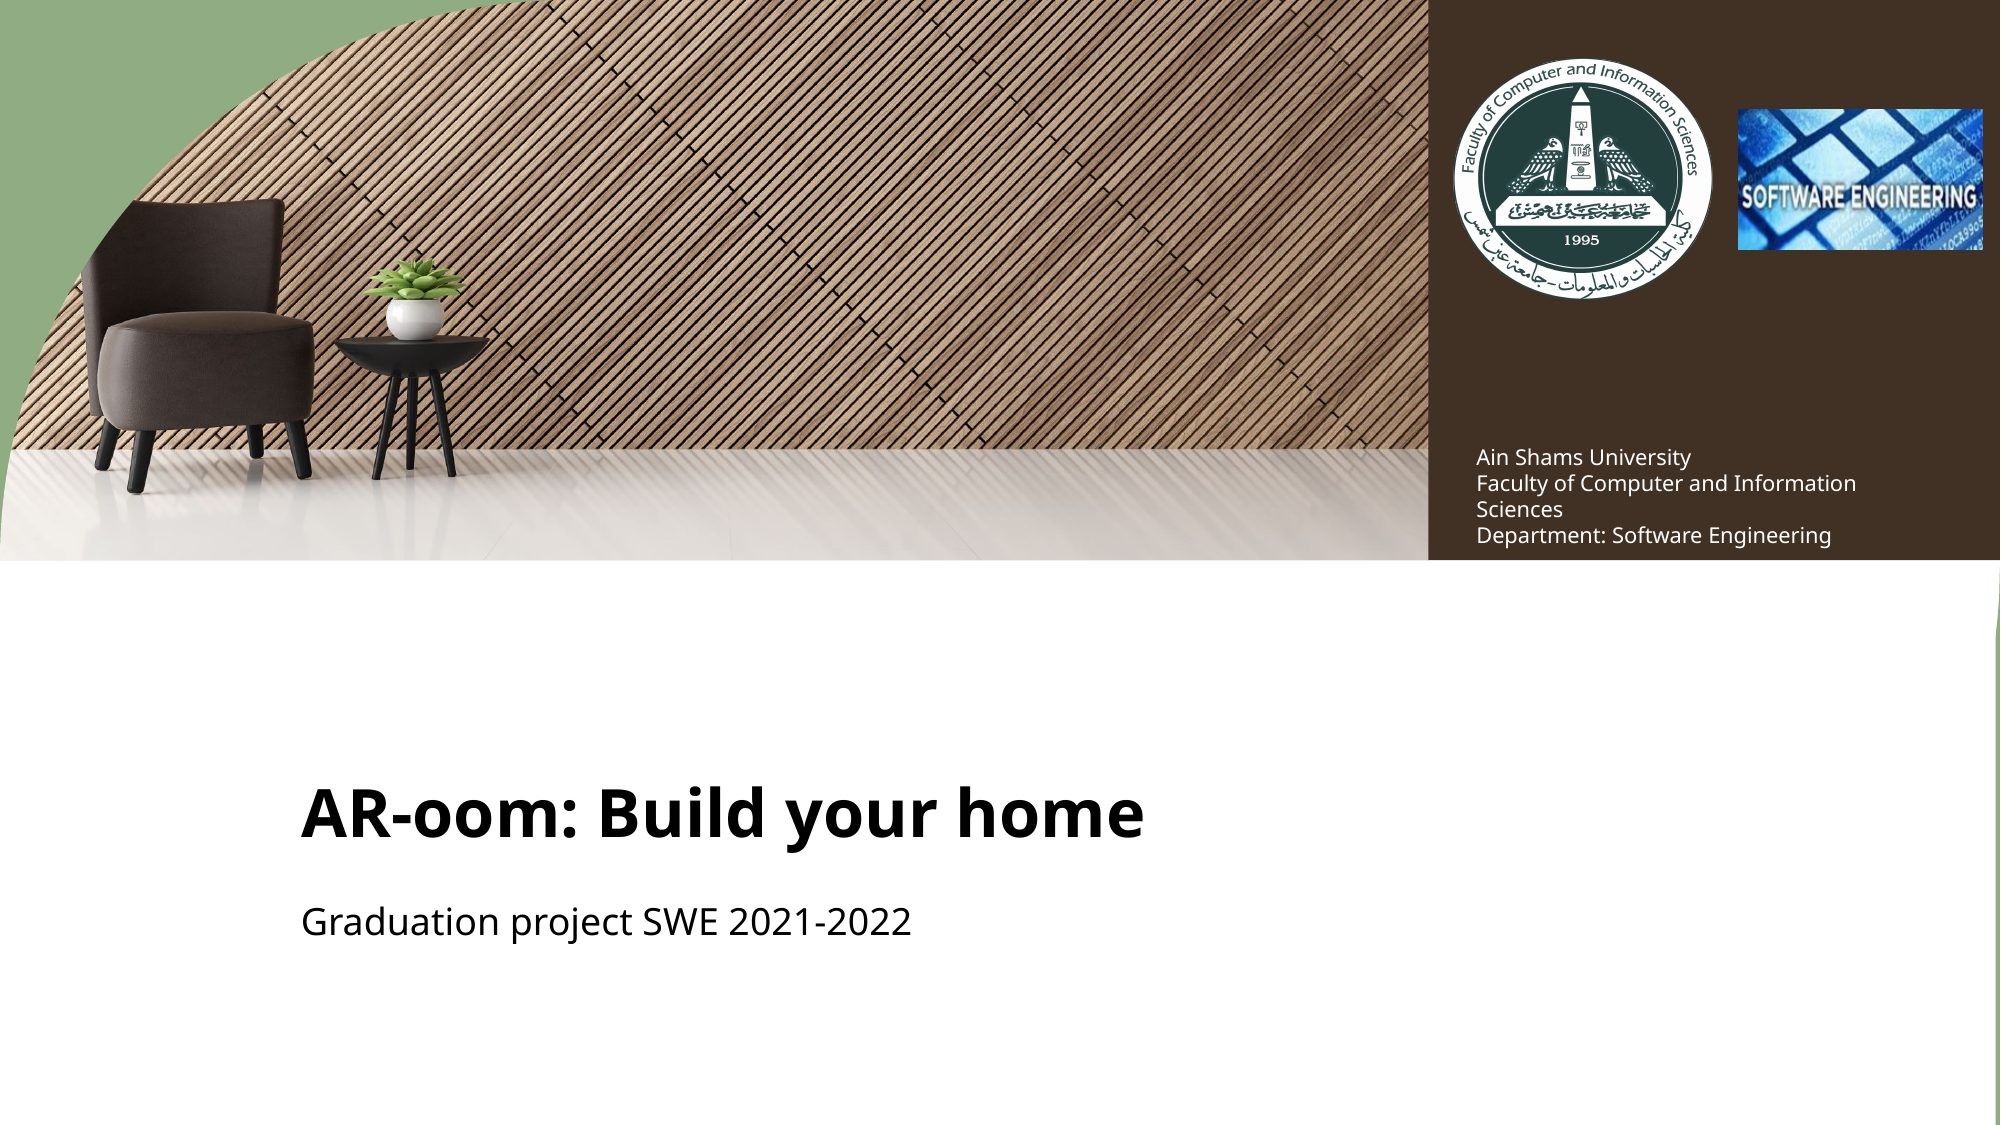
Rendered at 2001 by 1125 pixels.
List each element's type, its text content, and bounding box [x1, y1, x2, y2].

picture [1738, 109, 1983, 251]
picture [1435, 41, 1732, 318]
subtitle Graduation project SWE 2021-2022 [285, 881, 1706, 994]
picture [0, 0, 1429, 561]
title AR-oom: Build your home [286, 675, 1706, 859]
text_box [1429, 0, 2000, 561]
text_box Ain Shams University Faculty of Computer and Information Sciences Department: Software Engineering [1461, 435, 1966, 582]
text_box [0, 561, 1996, 1125]
